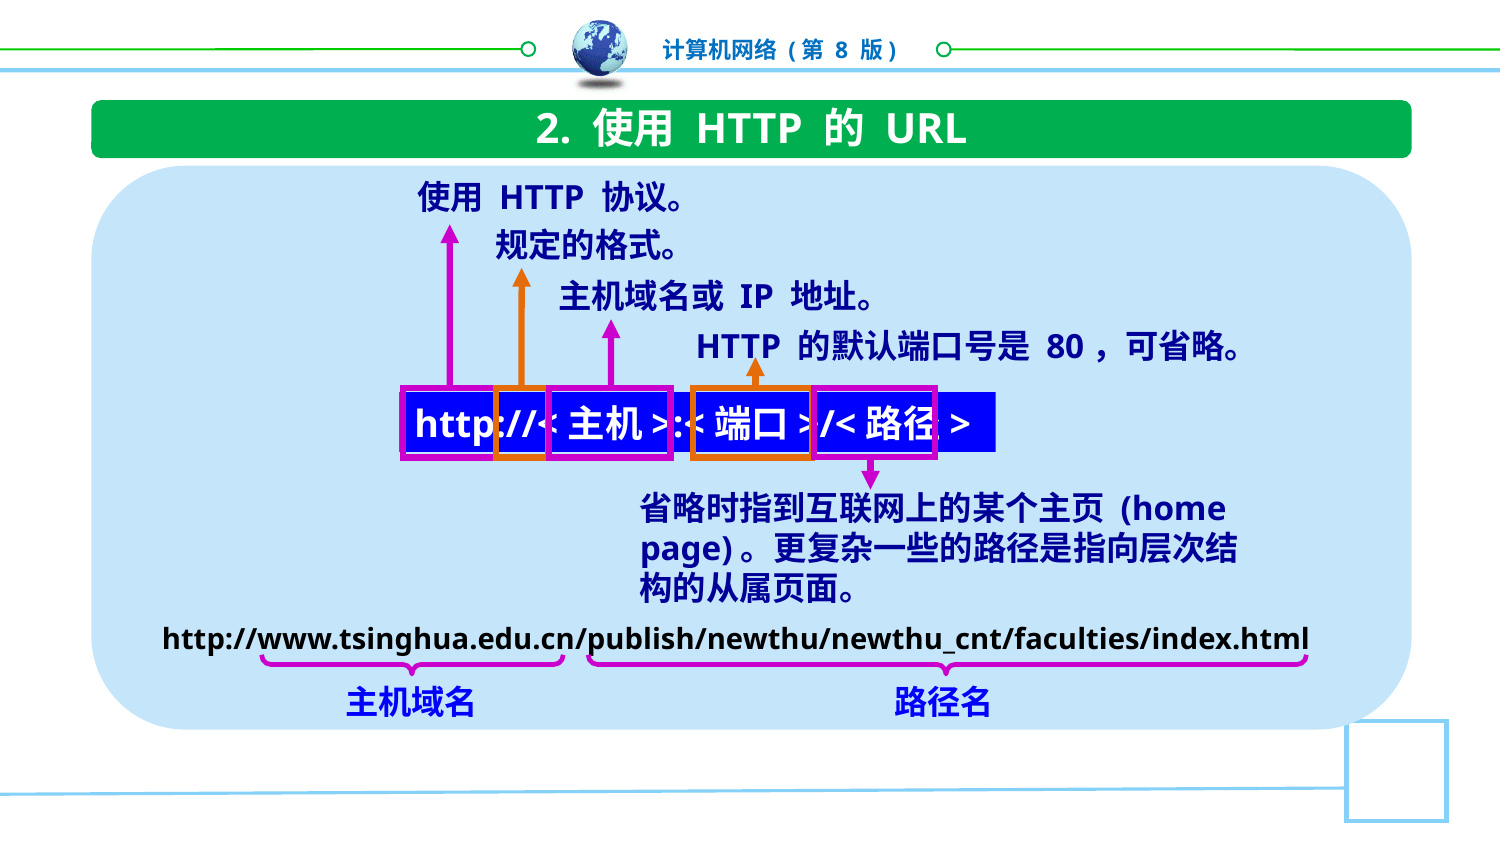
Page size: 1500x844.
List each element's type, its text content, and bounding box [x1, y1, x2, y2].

text_box 2. 使用 HTTP 的 URL [520, 94, 983, 160]
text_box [403, 168, 716, 458]
text_box [89, 163, 1414, 721]
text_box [478, 216, 712, 458]
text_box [547, 267, 902, 458]
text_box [624, 387, 1274, 617]
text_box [146, 612, 1368, 730]
picture [570, 18, 629, 94]
text_box [983, 100, 1412, 159]
text_box [91, 100, 520, 159]
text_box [682, 317, 1272, 387]
